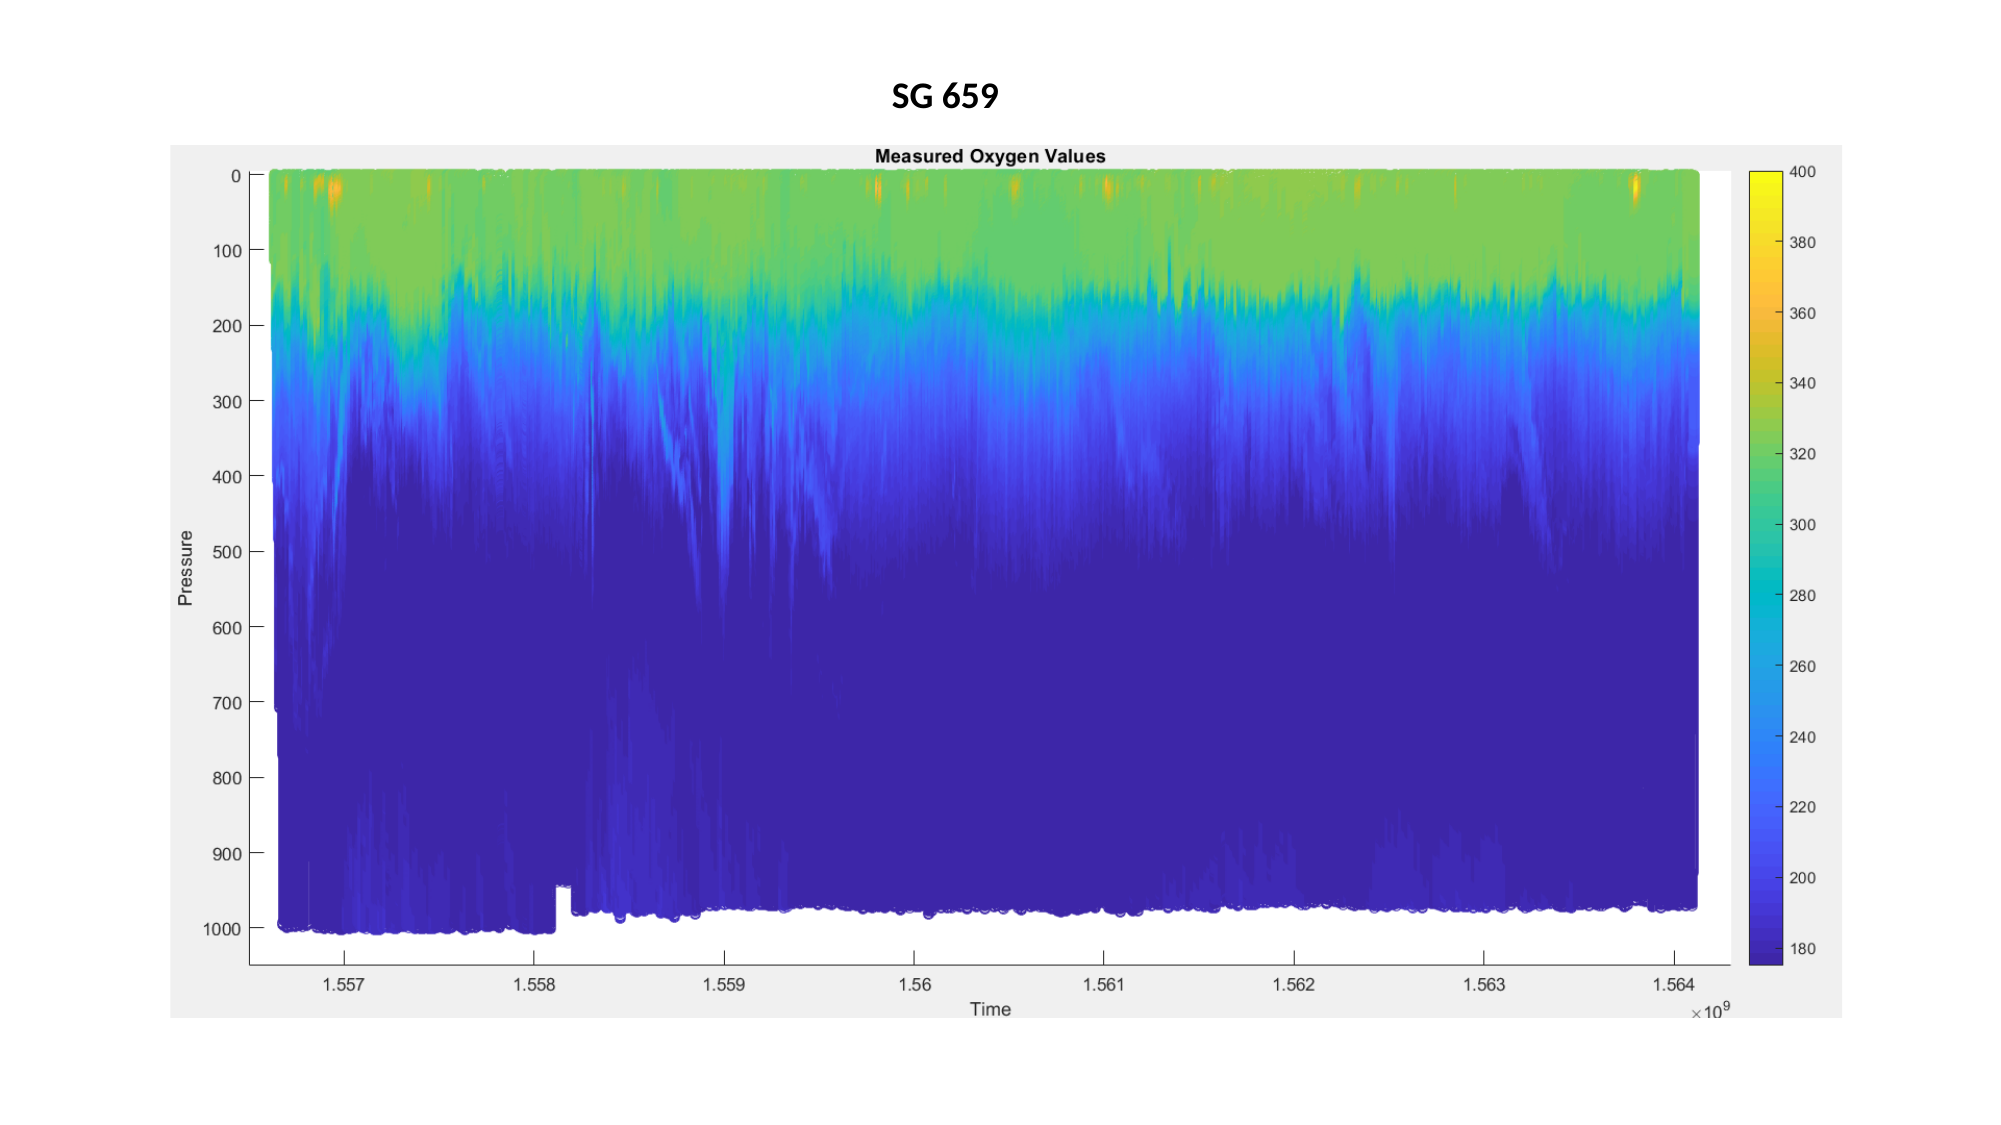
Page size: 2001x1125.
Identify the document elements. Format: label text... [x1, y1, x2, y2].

text_box SG 659 [877, 64, 1014, 124]
picture [170, 145, 1843, 1018]
